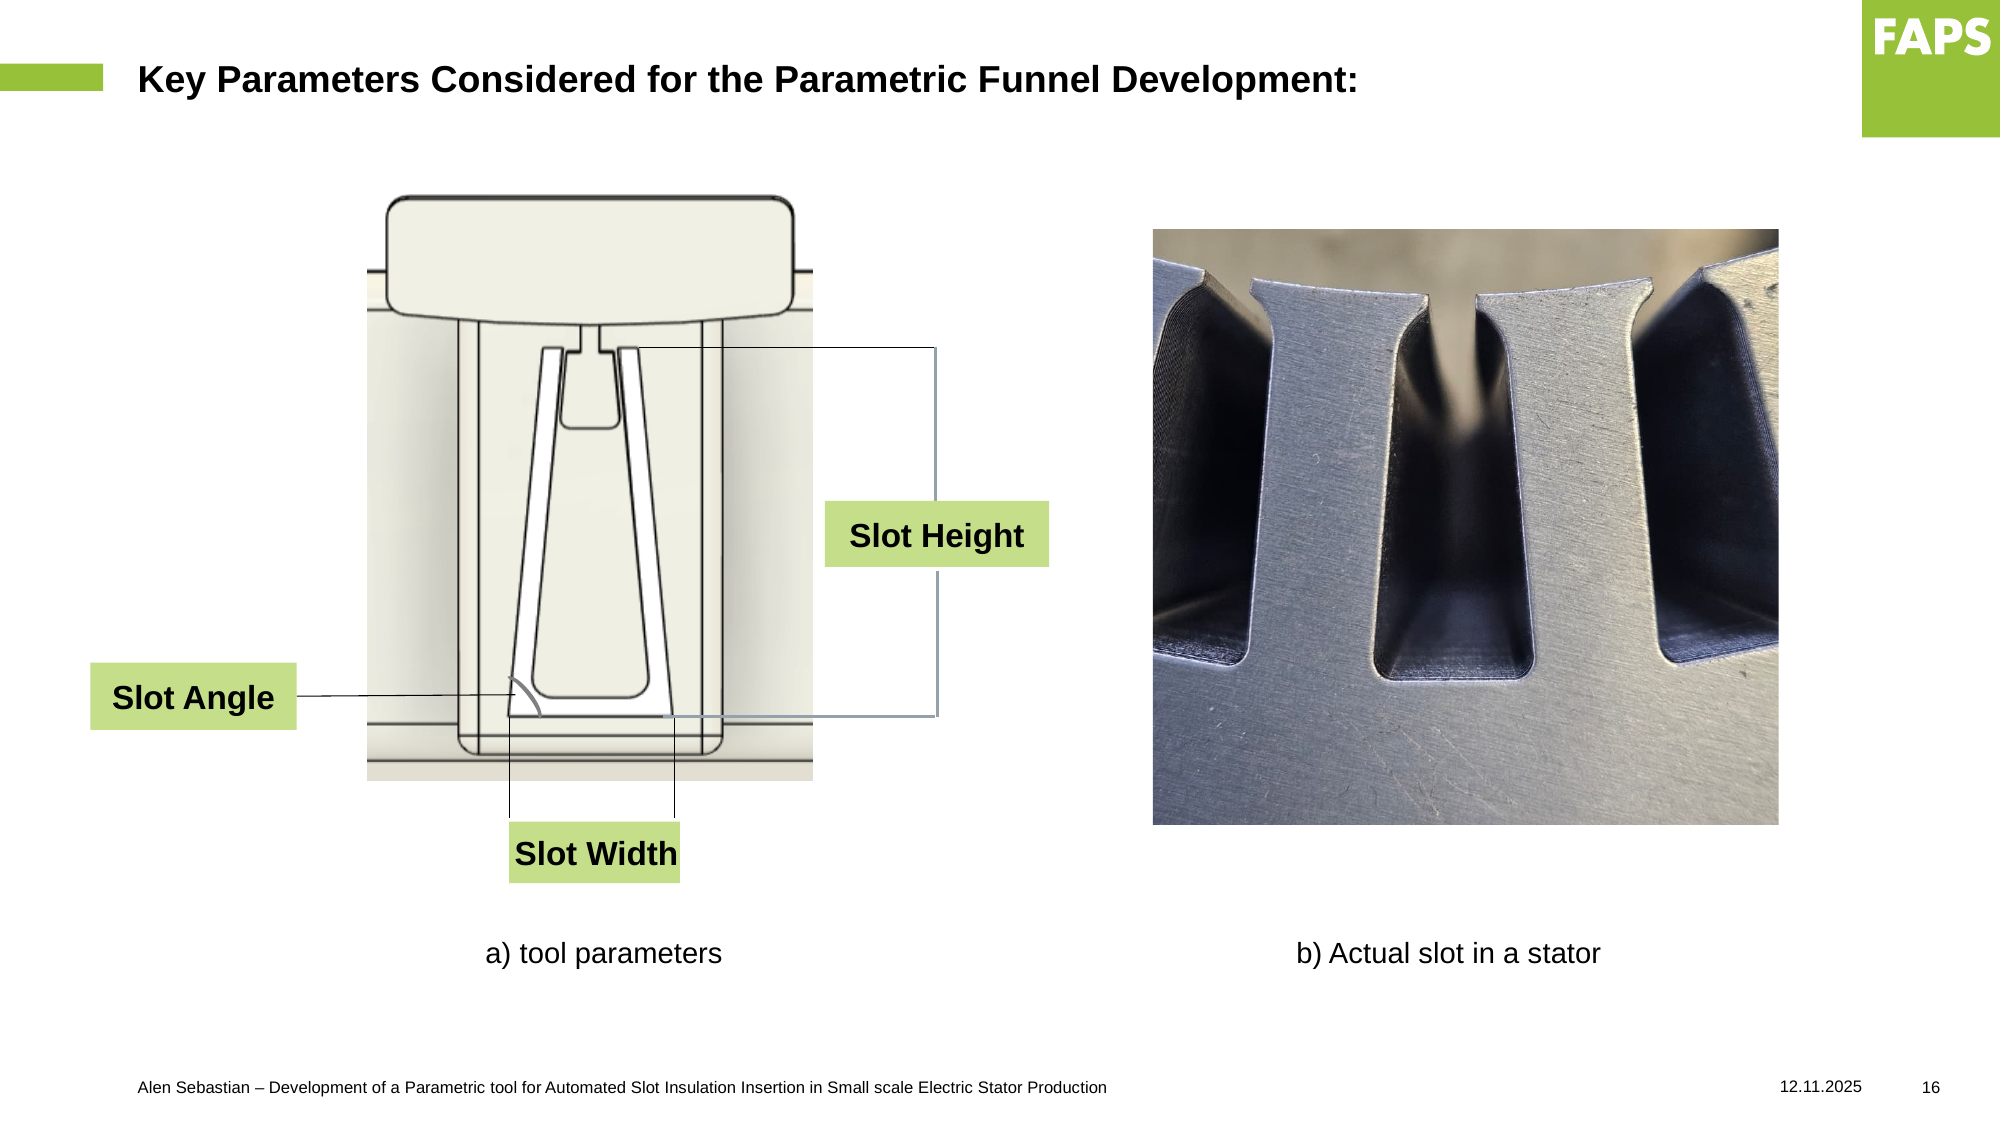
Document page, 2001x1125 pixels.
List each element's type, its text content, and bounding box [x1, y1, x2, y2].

text_box a) tool parameters [485, 934, 788, 984]
slide_number 16 [1862, 1076, 2000, 1098]
picture [1152, 229, 1779, 825]
footer Alen Sebastian – Development of a Parametric tool for Automated Slot Insulation Insertion in Small scale Electric Stator Production [137, 1076, 1599, 1098]
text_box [90, 161, 1050, 894]
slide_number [1599, 1076, 1862, 1098]
text_box b) Actual slot in a stator [1296, 934, 1638, 984]
title Key Parameters Considered for the Parametric Funnel Development: [137, 54, 1828, 138]
